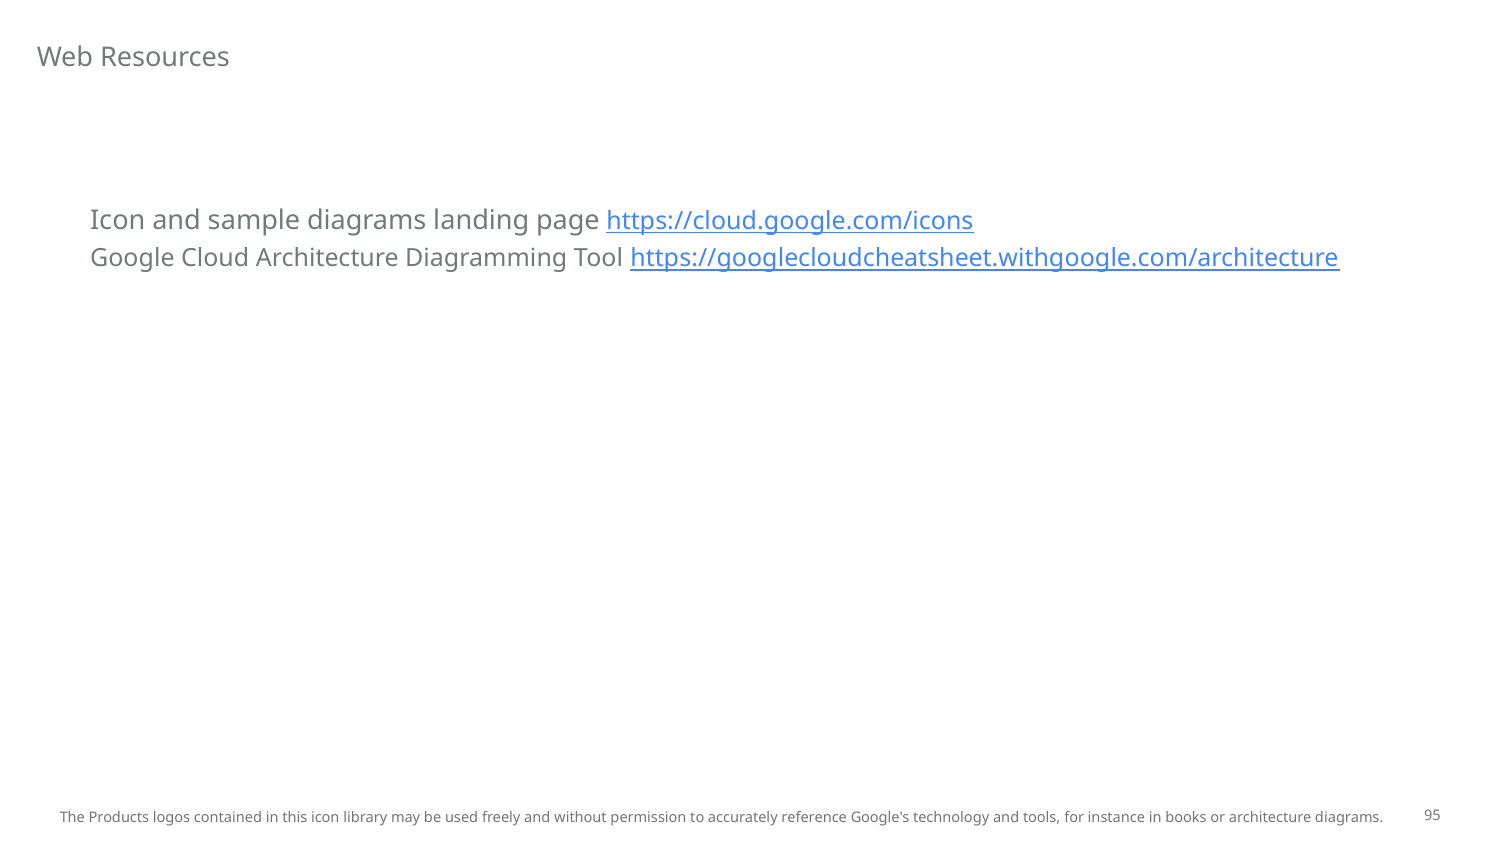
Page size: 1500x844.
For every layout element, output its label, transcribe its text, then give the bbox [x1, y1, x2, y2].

text_box Icon and sample diagrams landing page https://cloud.google.com/icons Google Cloud Architecture Diagramming Tool https://googlecloudcheatsheet.withgoogle.com/architecture [74, 124, 1441, 382]
subtitle Web Resources [21, 0, 1469, 88]
